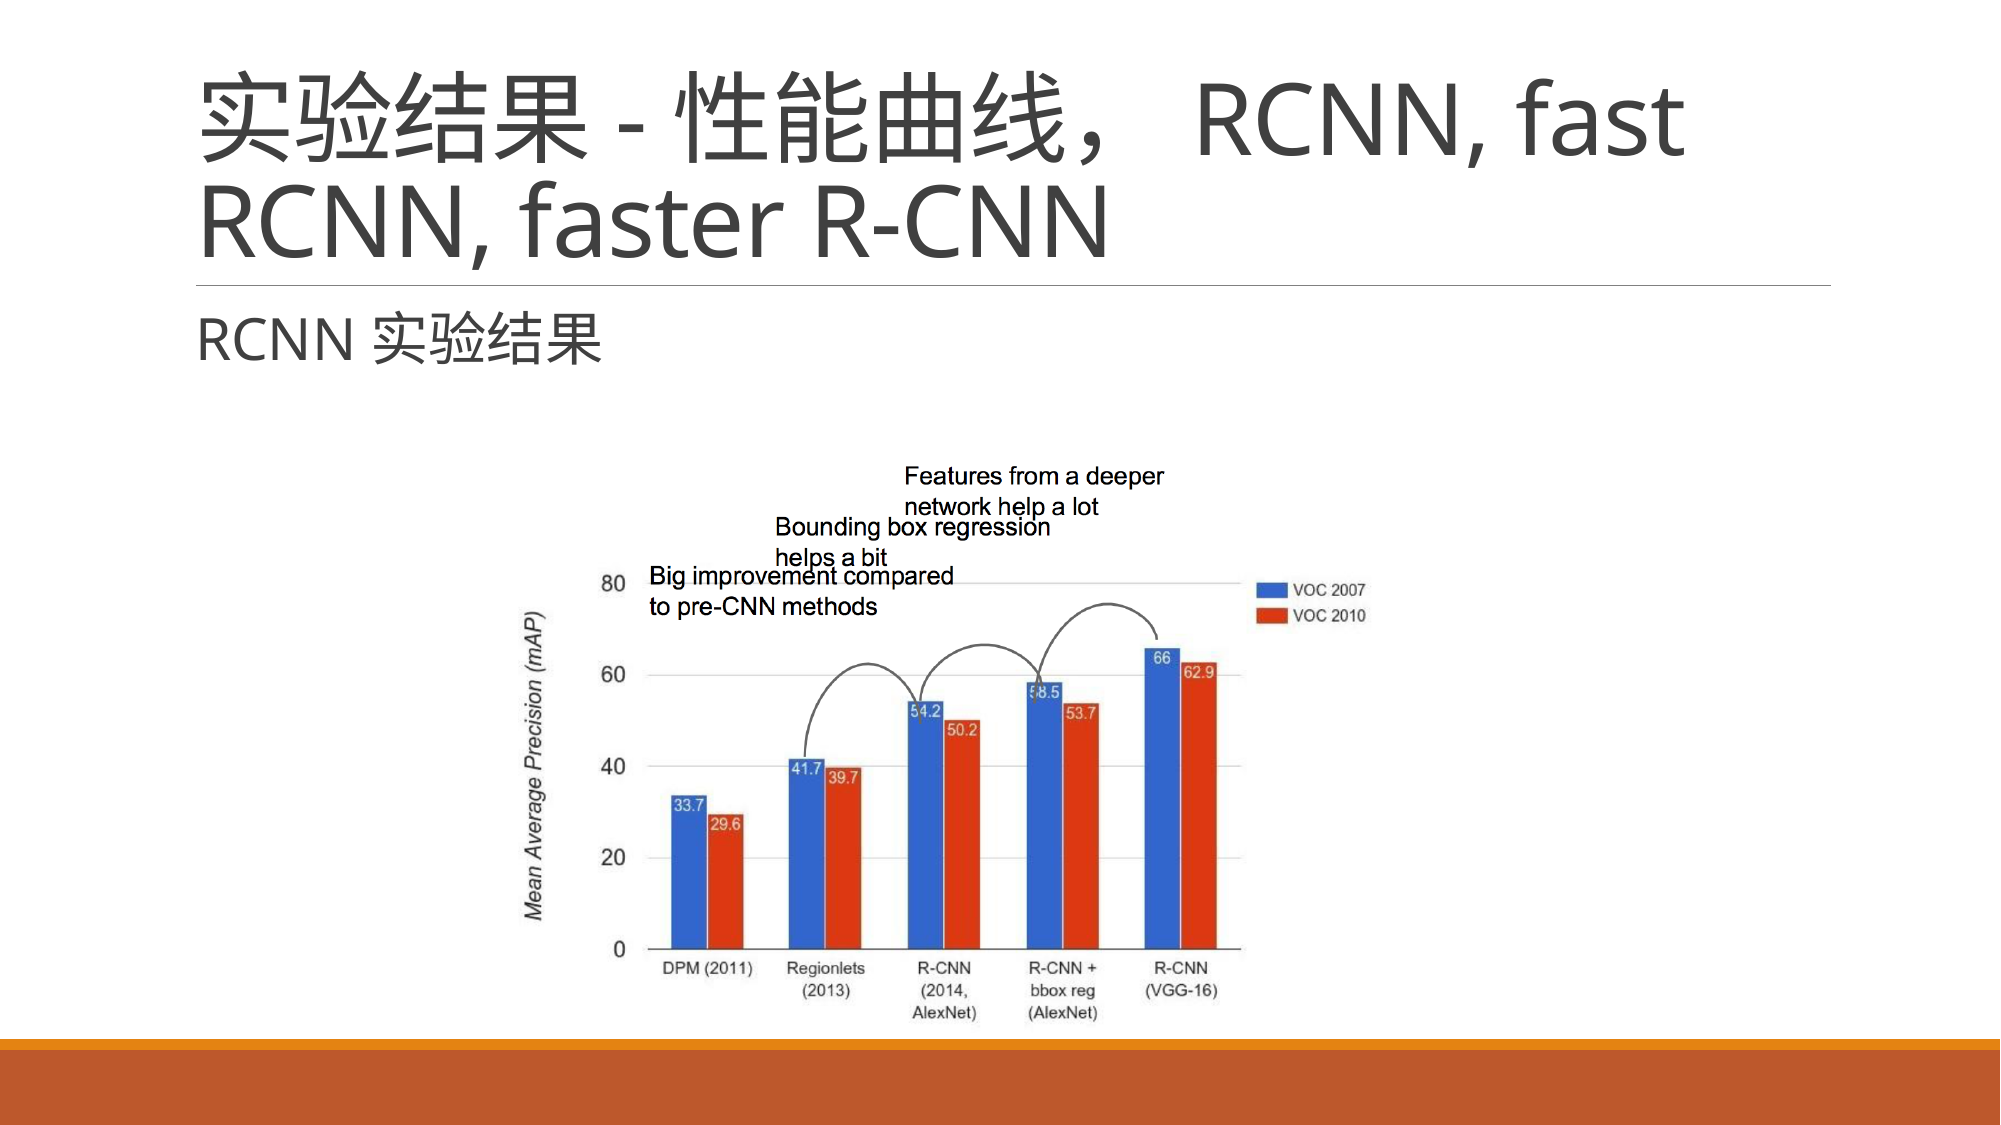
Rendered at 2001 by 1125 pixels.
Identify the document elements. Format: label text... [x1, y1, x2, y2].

picture [475, 401, 1388, 1036]
title 实验结果-性能曲线，RCNN, fast RCNN, faster R-CNN [180, 47, 1830, 285]
list RCNN实验结果 [180, 302, 1830, 963]
